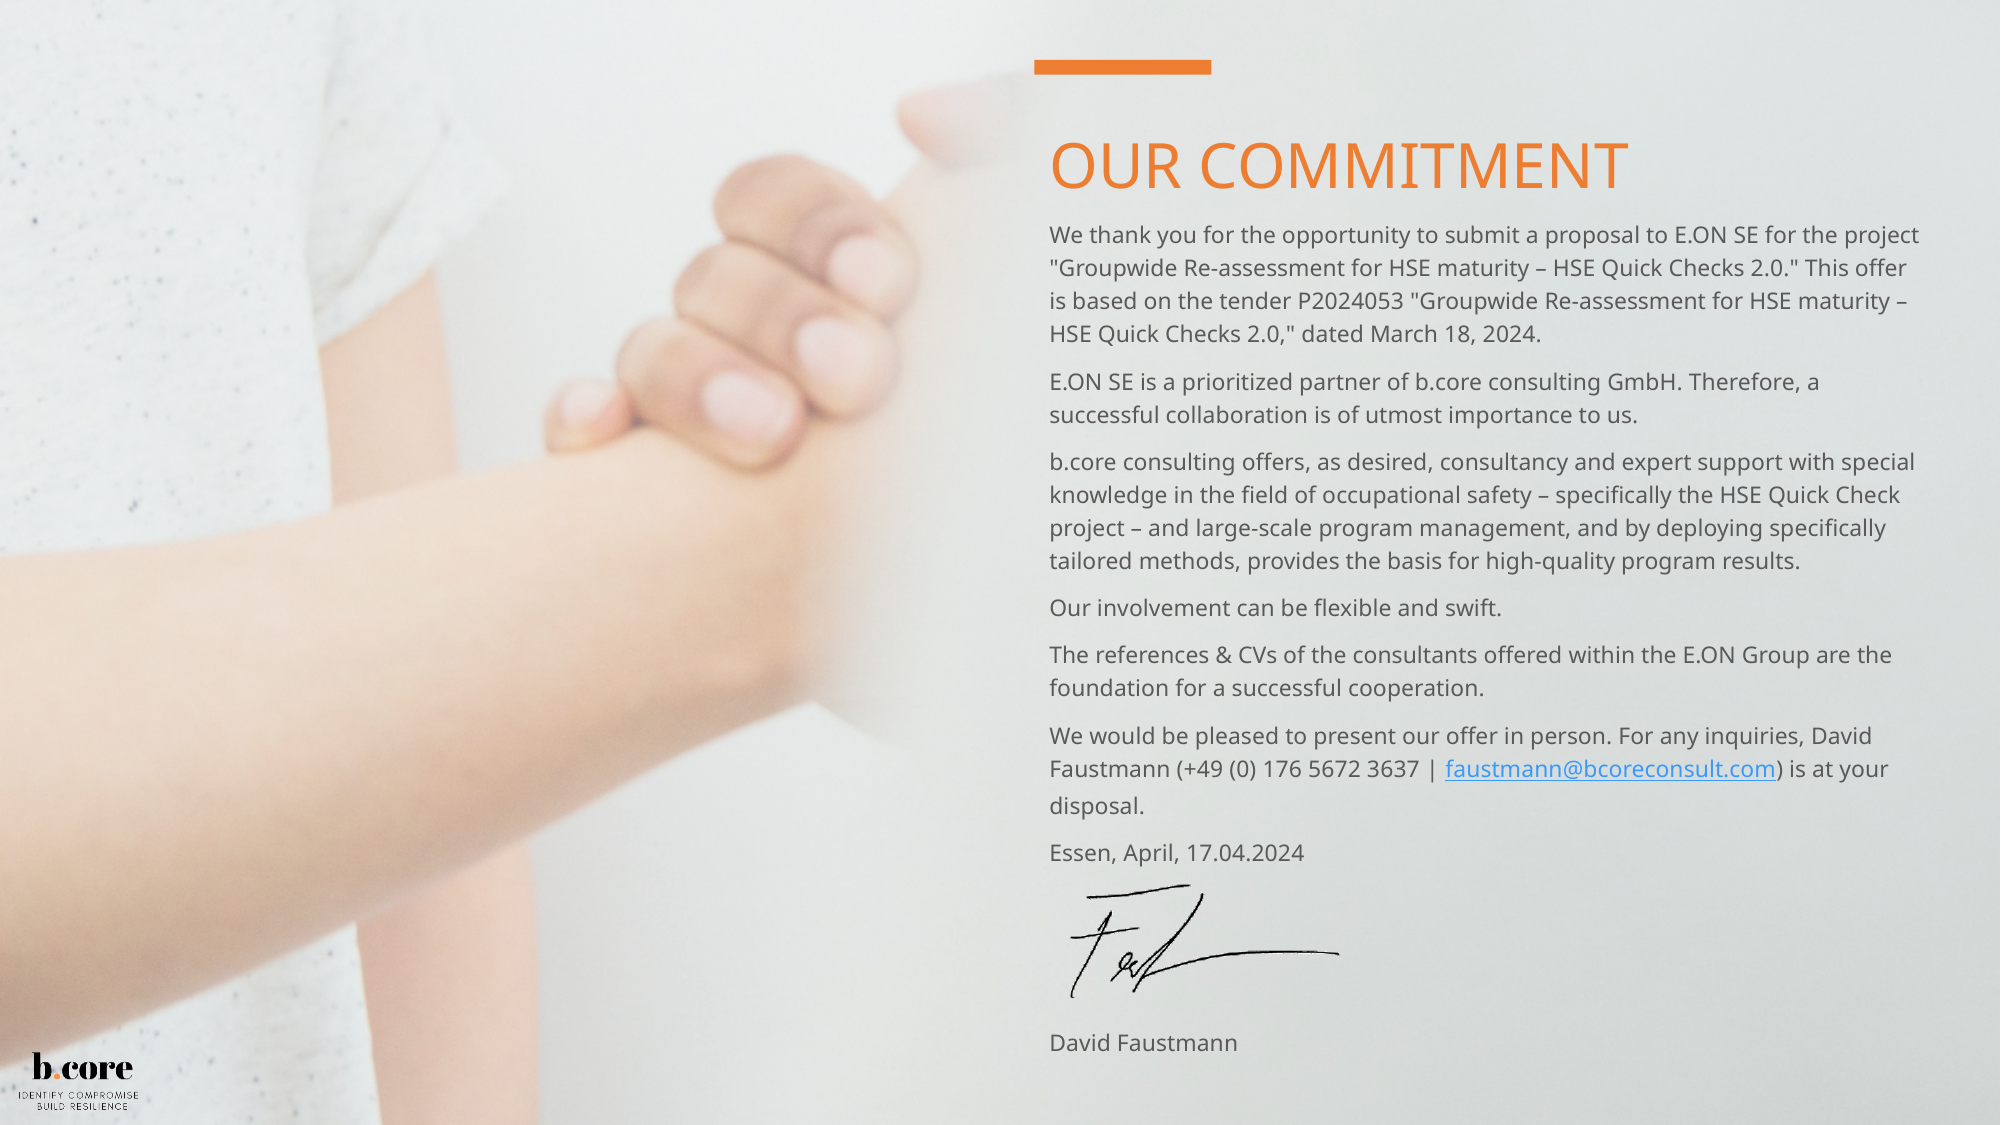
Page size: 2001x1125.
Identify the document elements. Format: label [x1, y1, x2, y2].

list [0, 0, 2000, 1125]
picture [17, 1051, 141, 1112]
picture [1034, 872, 1344, 1005]
